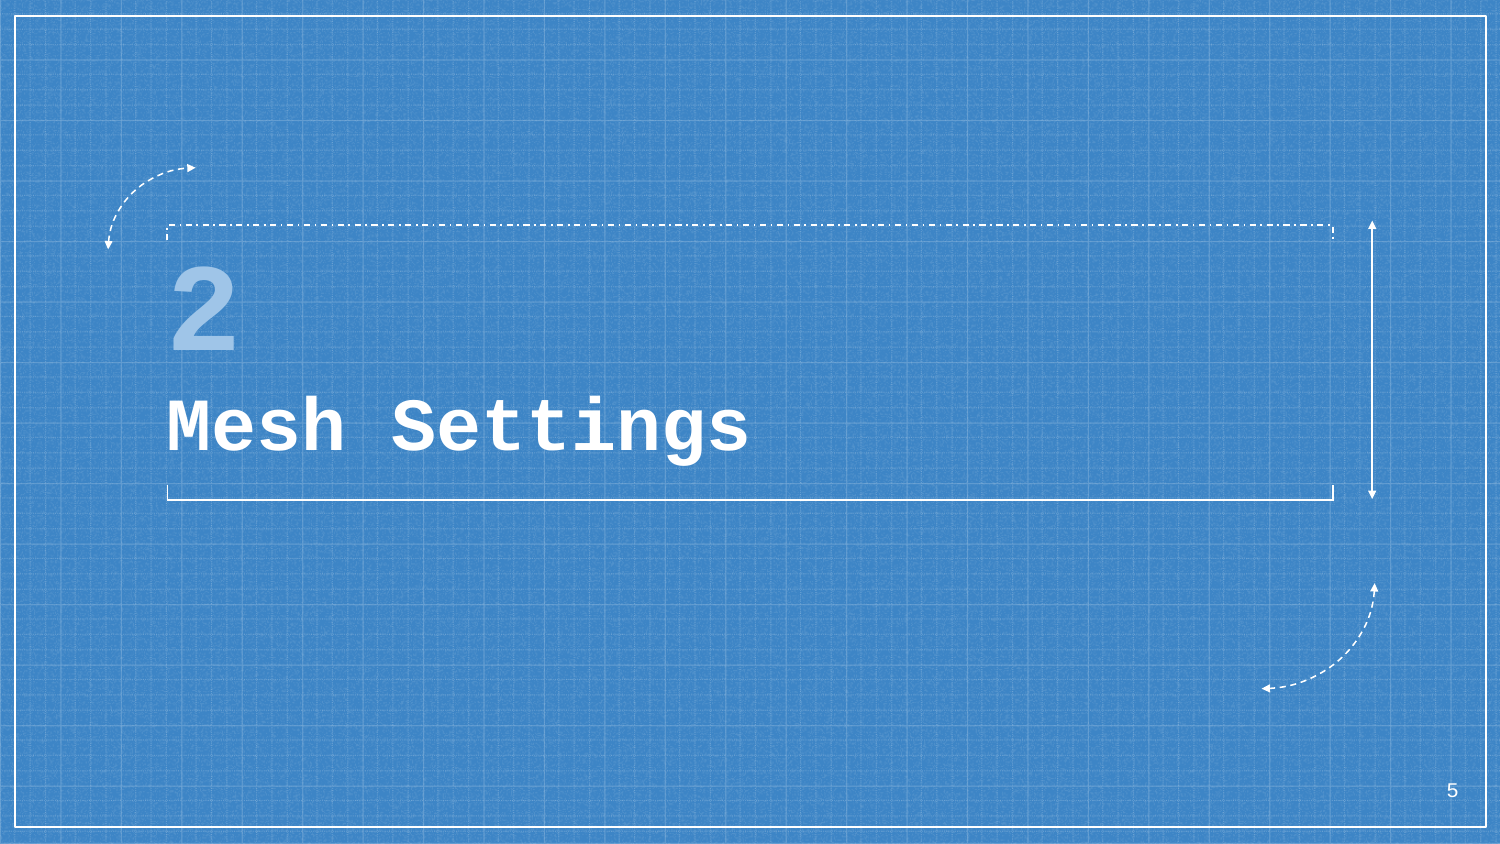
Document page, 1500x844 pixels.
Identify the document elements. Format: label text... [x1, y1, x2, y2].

title 2 Mesh Settings [151, 210, 1334, 401]
slide_number ‹#› [1398, 761, 1474, 810]
picture [0, 0, 1500, 844]
